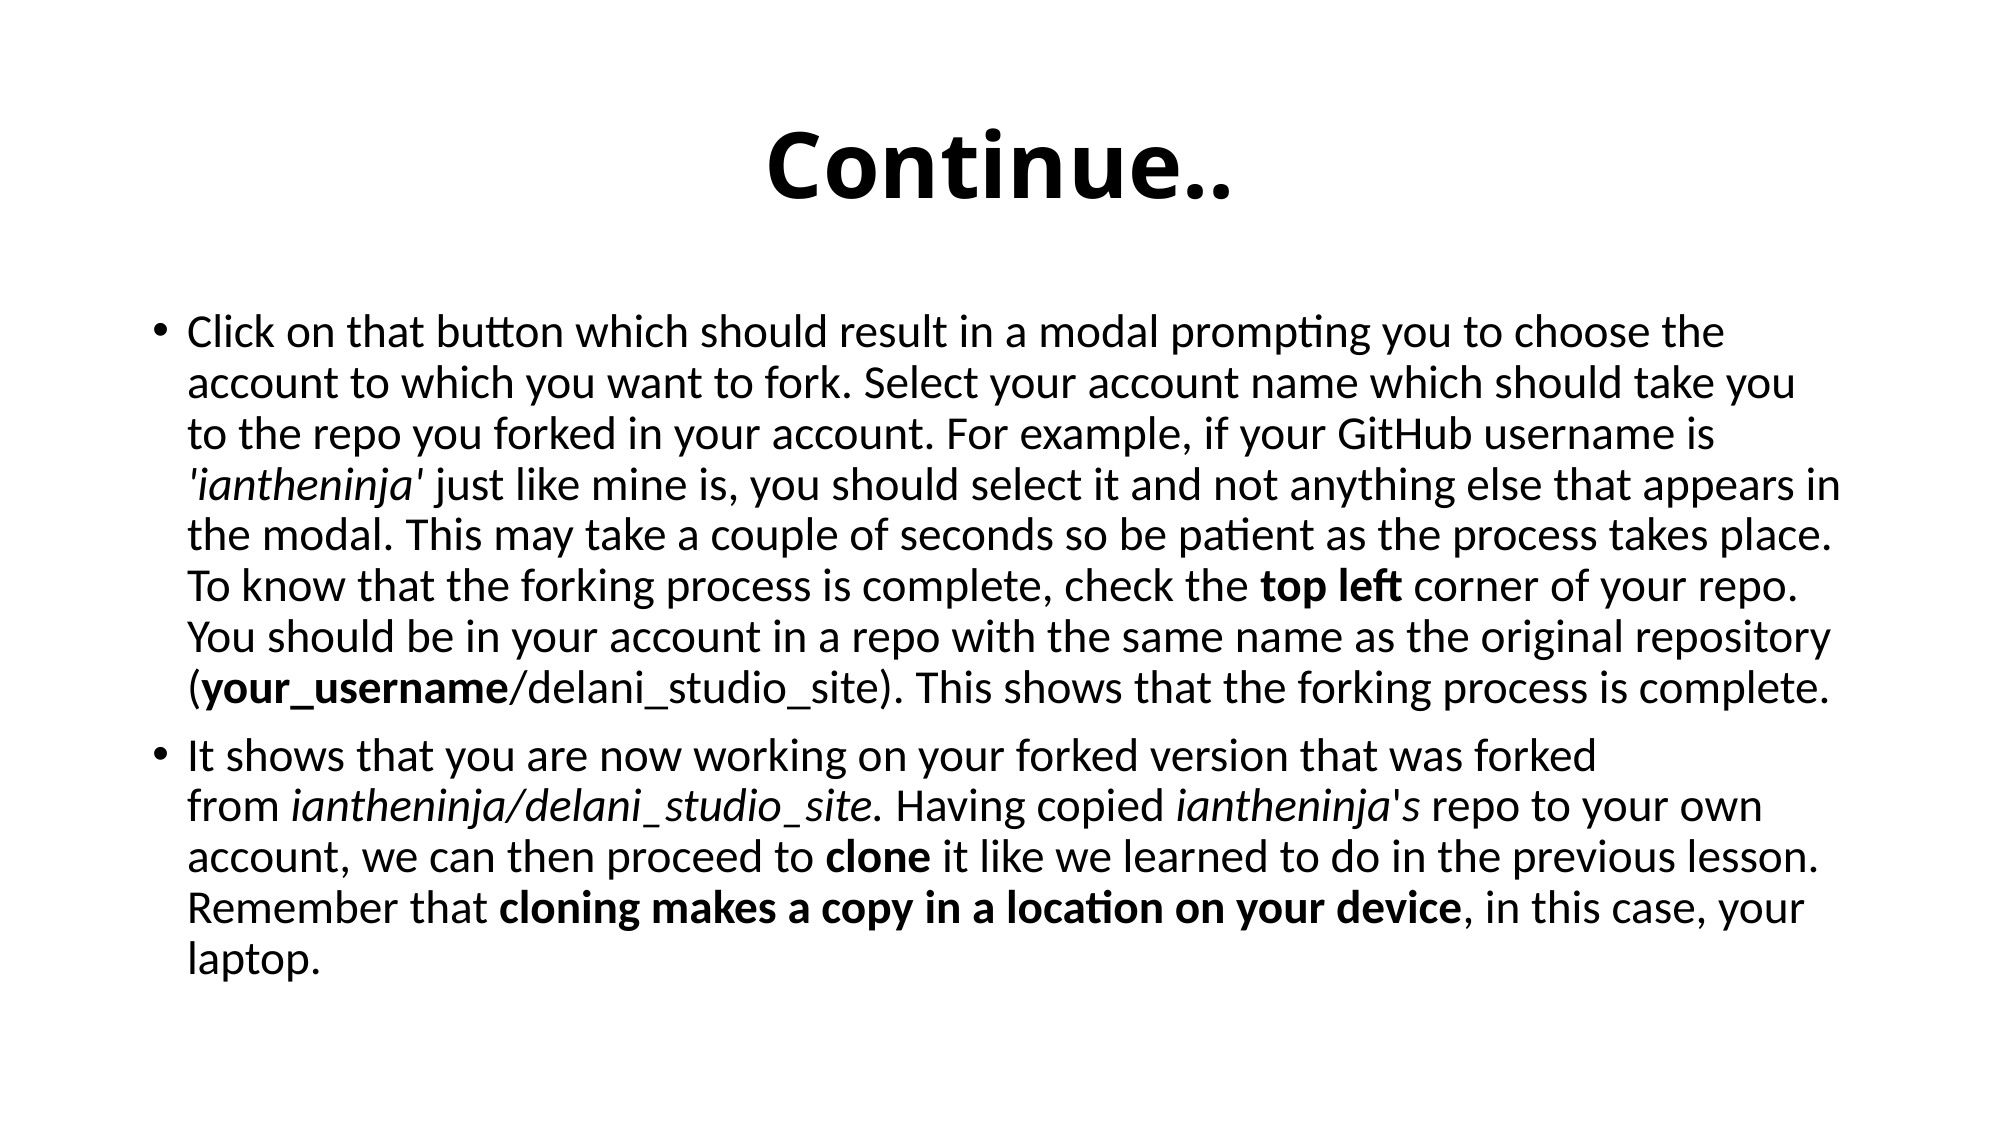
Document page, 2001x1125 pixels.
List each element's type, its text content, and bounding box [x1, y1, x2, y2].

text_box Click on that button which should result in a modal prompting you to choose the account to which you want to fork. Select your account name which should take you to the repo you forked in your account. For example, if your GitHub username is 'iantheninja' just like mine is, you should select it and not anything else that appears in the modal. This may take a couple of seconds so be patient as the process takes place. To know that the forking process is complete, check the top left corner of your repo. You should be in your account in a repo with the same name as the original repository (your_username/delani_studio_site). This shows that the forking process is complete. It shows that you are now working on your forked version that was forked from iantheninja/delani_studio_site. Having copied iantheninja's repo to your own account, we can then proceed to clone it like we learned to do in the previous lesson. Remember that cloning makes a copy in a location on your device, in this case, your laptop. [137, 299, 1863, 1014]
text_box Continue.. [137, 59, 1863, 278]
